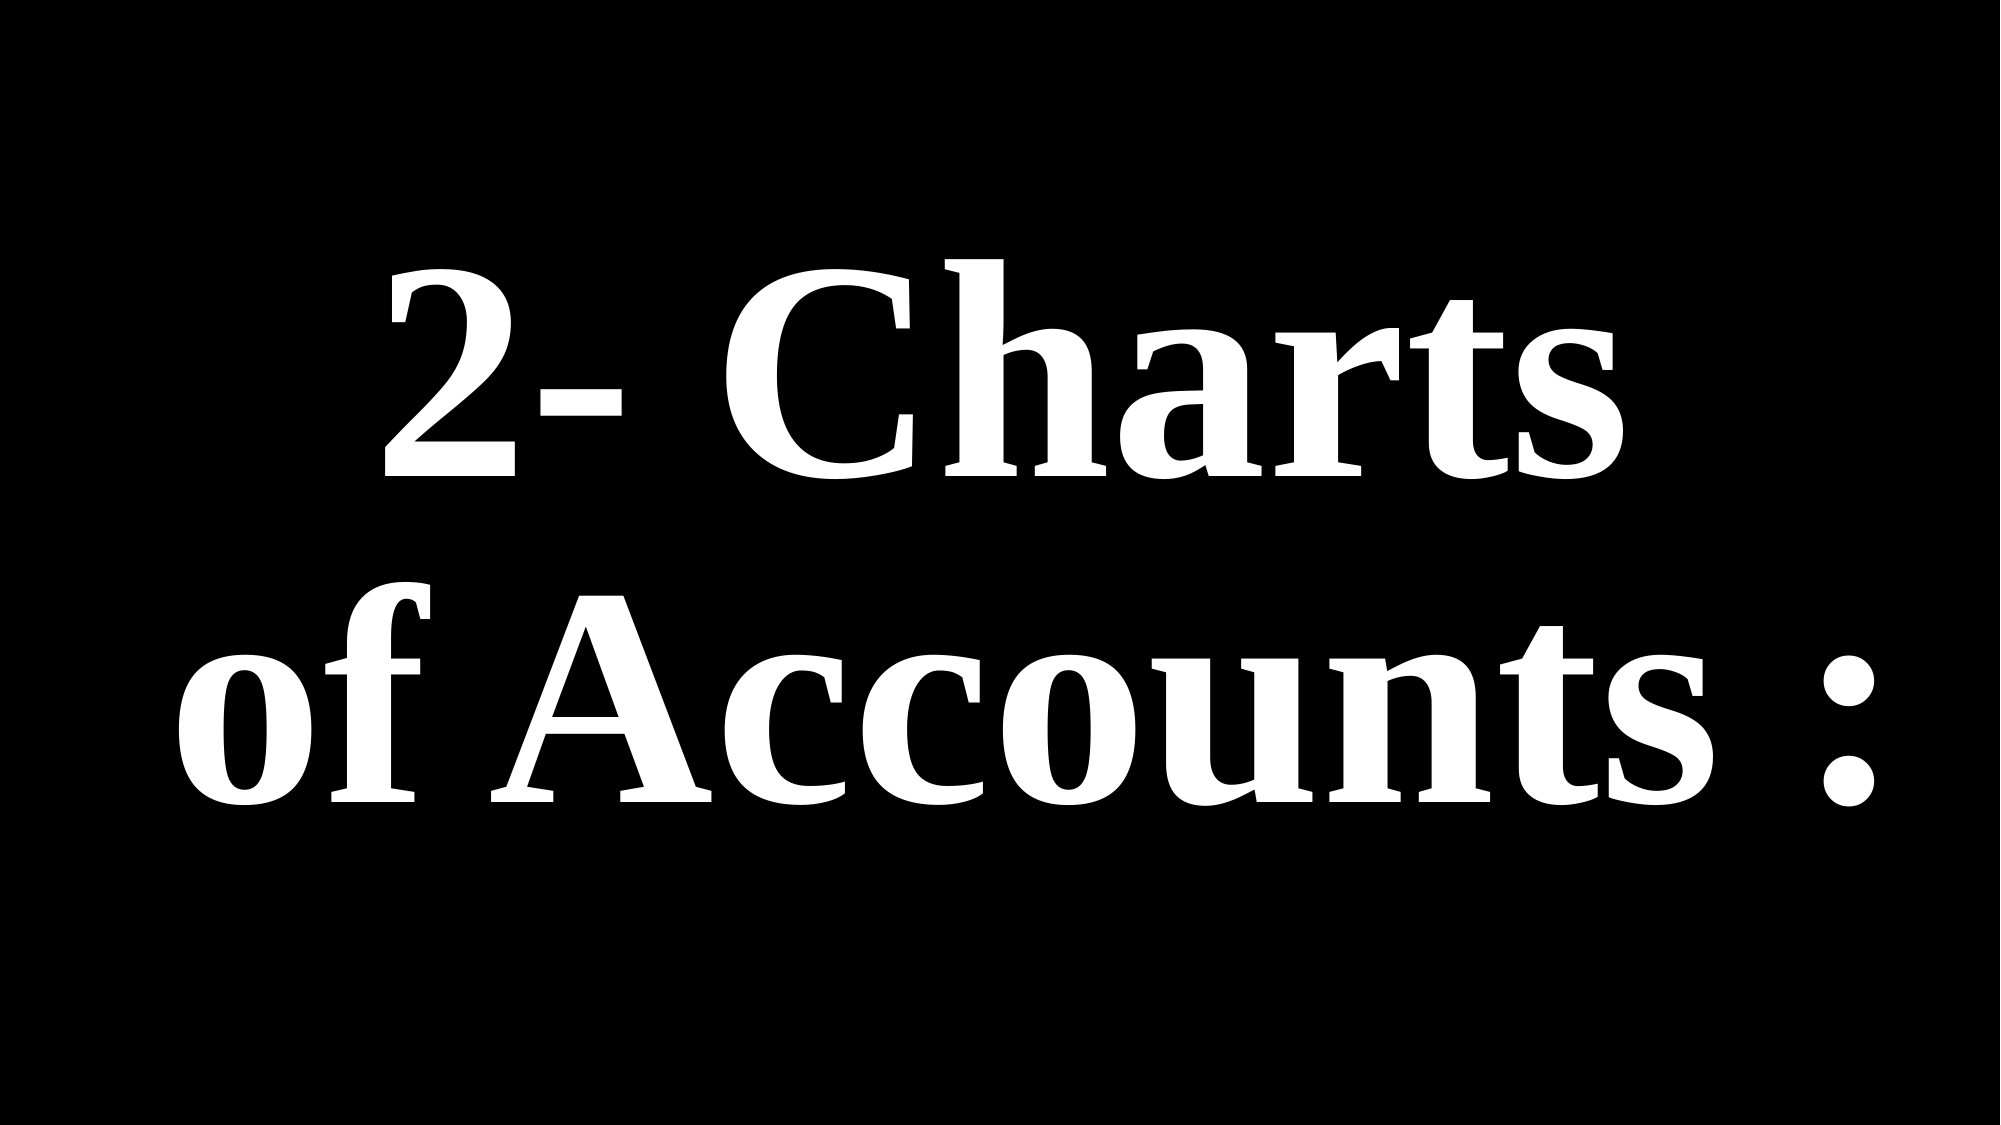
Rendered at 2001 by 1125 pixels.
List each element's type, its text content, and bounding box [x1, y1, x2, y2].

text_box of Accounts : [103, 642, 1968, 759]
text_box 2- Charts [329, 317, 1675, 434]
